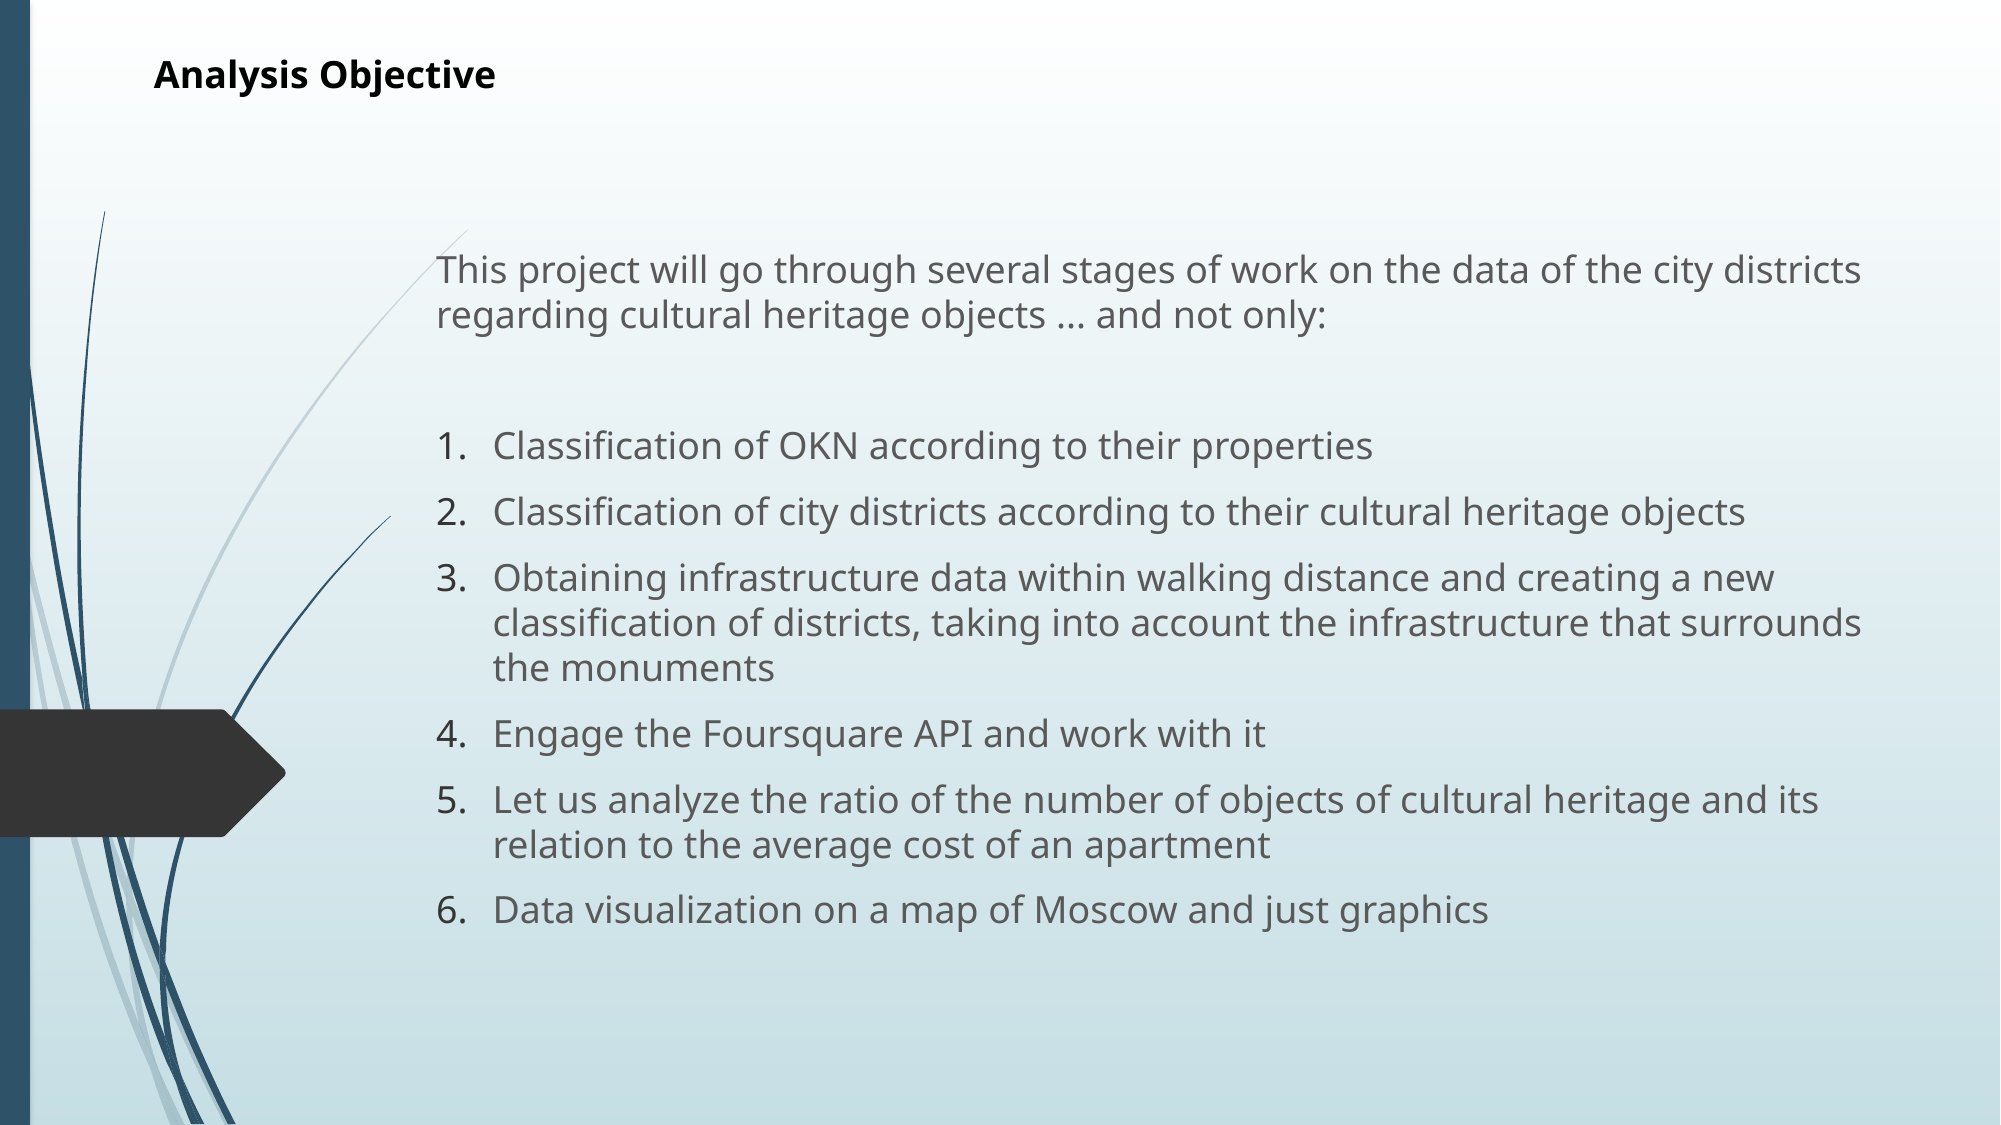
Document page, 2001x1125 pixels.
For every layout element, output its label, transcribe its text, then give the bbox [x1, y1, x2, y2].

text_box Analysis Objective [139, 43, 584, 149]
subtitle This project will go through several stages of work on the data of the city districts regarding cultural heritage objects ... and not only: Classification of OKN according to their properties Classification of city districts according to their cultural heritage objects Obtaining infrastructure data within walking distance and creating a new classification of districts, taking into account the infrastructure that surrounds the monuments Engage the Foursquare API and work with it Let us analyze the ratio of the number of objects of cultural heritage and its relation to the average cost of an apartment Data visualization on a map of Moscow and just graphics [421, 238, 1886, 976]
